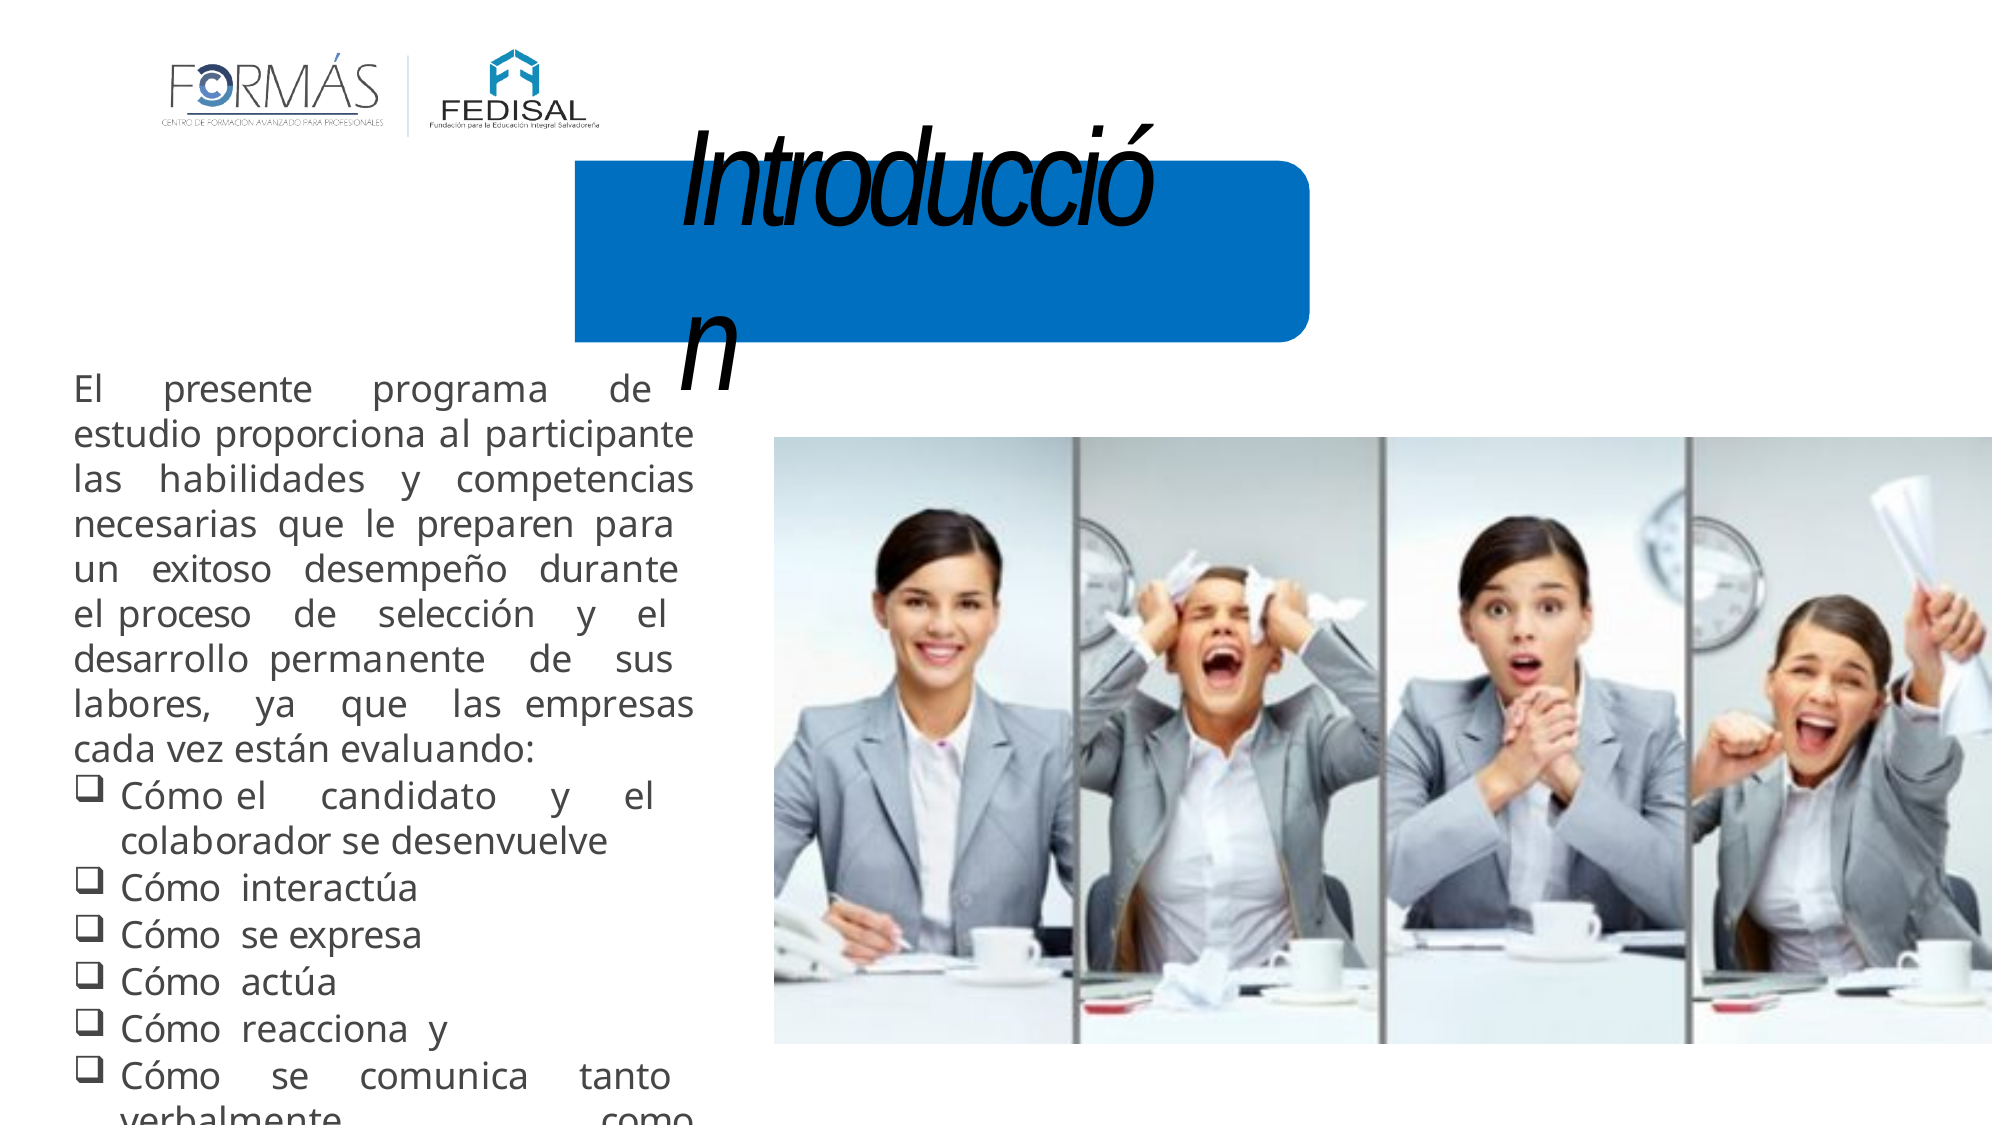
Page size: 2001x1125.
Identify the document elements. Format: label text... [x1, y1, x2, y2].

text_box [1213, 160, 1310, 343]
picture [162, 49, 599, 137]
title Introducción [677, 85, 1213, 418]
text_box [574, 160, 677, 343]
text_box El presente programa de estudio proporciona al participante las habilidades y competencias necesarias que le preparen para un exitoso desempeño durante el proceso de selección y el desarrollo permanente de sus labores, ya que las empresas cada vez están evaluando: Cómo el candidato y el colaborador se desenvuelve Cómo interactúa Cómo se expresa Cómo actúa Cómo reacciona y Cómo se comunica tanto verbalmente como corporalmente. [71, 362, 696, 1125]
picture [774, 437, 1992, 1044]
